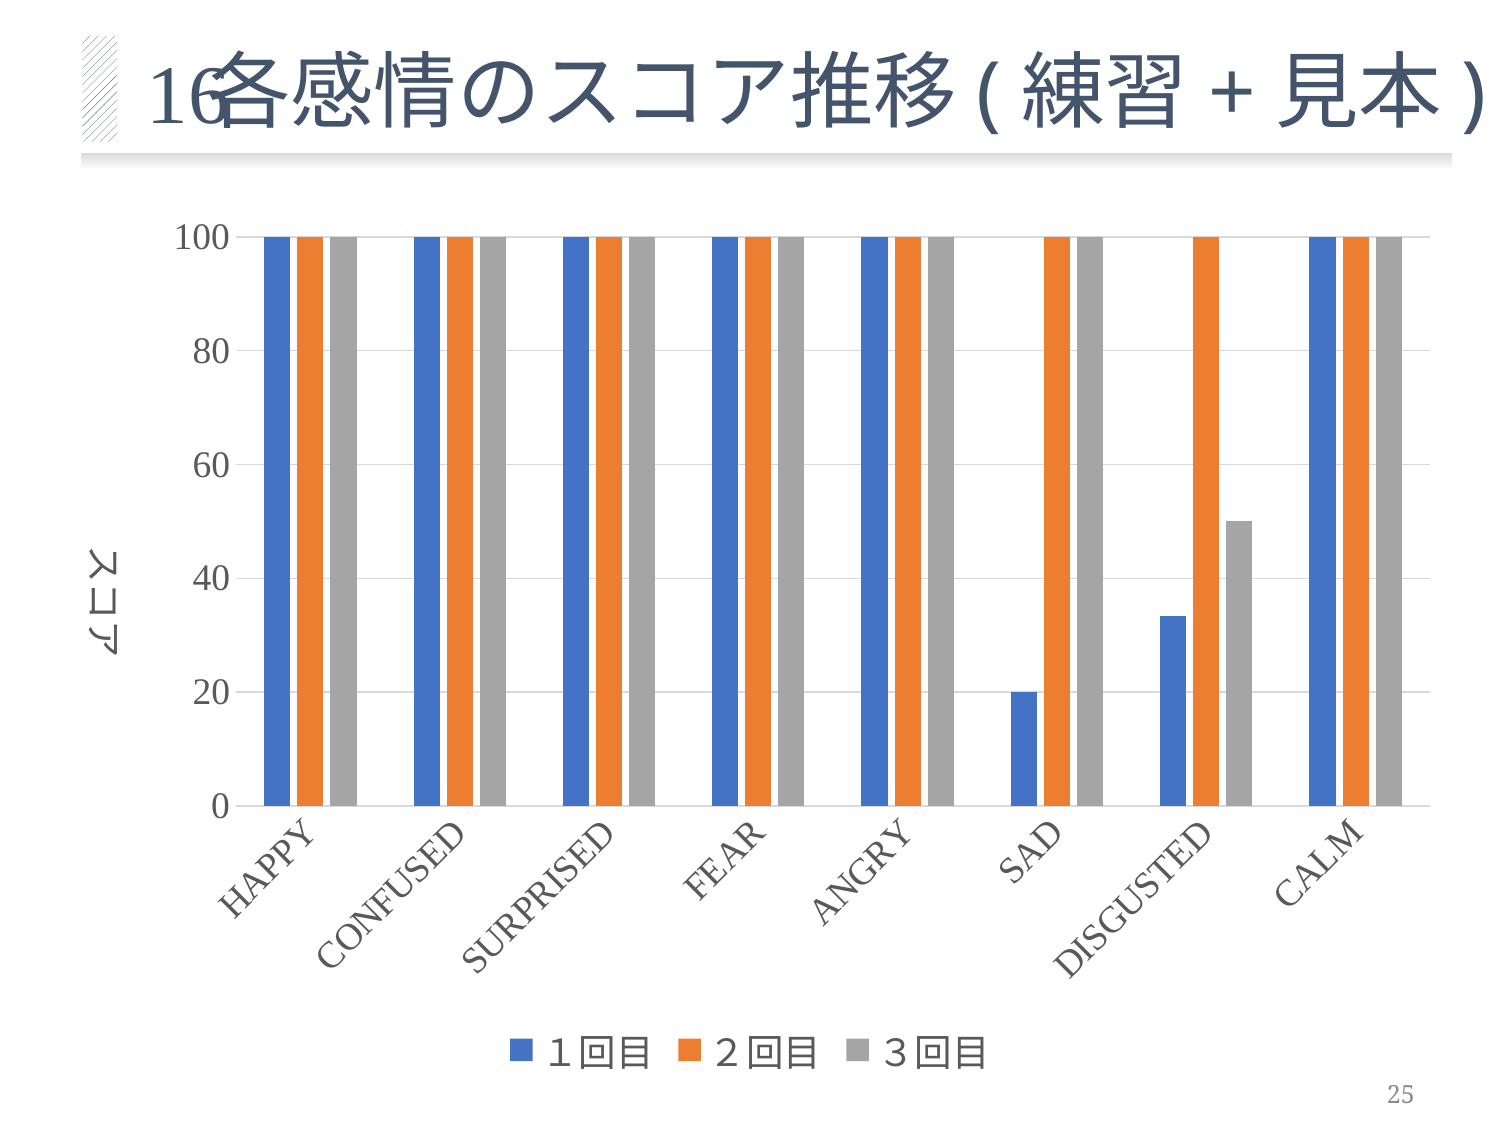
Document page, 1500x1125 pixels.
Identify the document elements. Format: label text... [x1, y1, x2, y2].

text_box 各感情のスコア推移(練習+見本) [192, 30, 1500, 146]
slide_number 25 [1092, 1085, 1430, 1125]
chart [41, 198, 1459, 1085]
text_box 16 [131, 33, 245, 148]
text_box [81, 35, 118, 143]
text_box [80, 153, 1453, 169]
